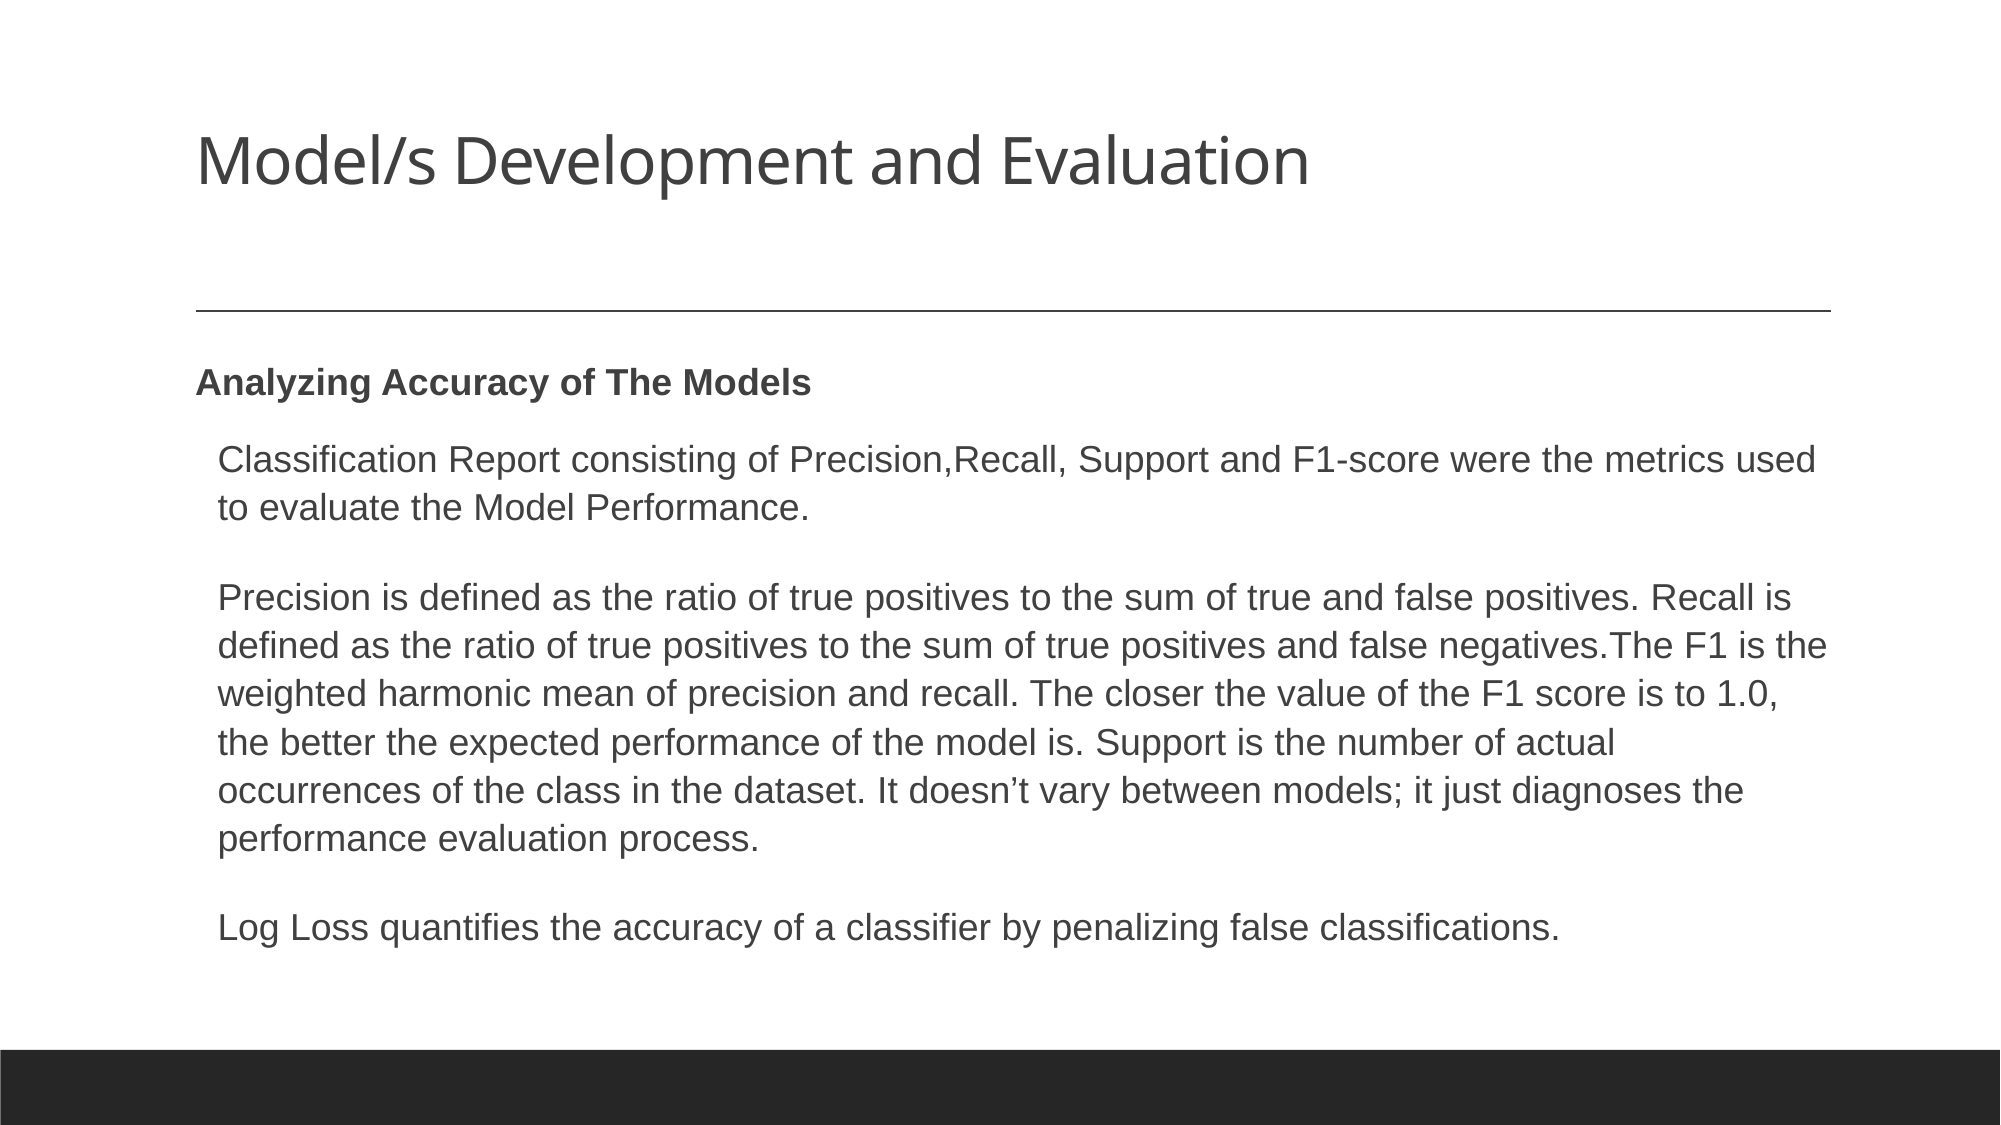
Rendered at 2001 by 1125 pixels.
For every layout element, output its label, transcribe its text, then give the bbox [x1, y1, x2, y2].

title Model/s Development and Evaluation [180, 47, 1830, 285]
list Analyzing Accuracy of The Models Classification Report consisting of Precision,Recall, Support and F1-score were the metrics used to evaluate the Model Performance. Precision is defined as the ratio of true positives to the sum of true and false positives. Recall is defined as the ratio of true positives to the sum of true positives and false negatives.The F1 is the weighted harmonic mean of precision and recall. The closer the value of the F1 score is to 1.0, the better the expected performance of the model is. Support is the number of actual occurrences of the class in the dataset. It doesn’t vary between models; it just diagnoses the performance evaluation process. Log Loss quantifies the accuracy of a classifier by penalizing false classifications. [180, 345, 1830, 963]
